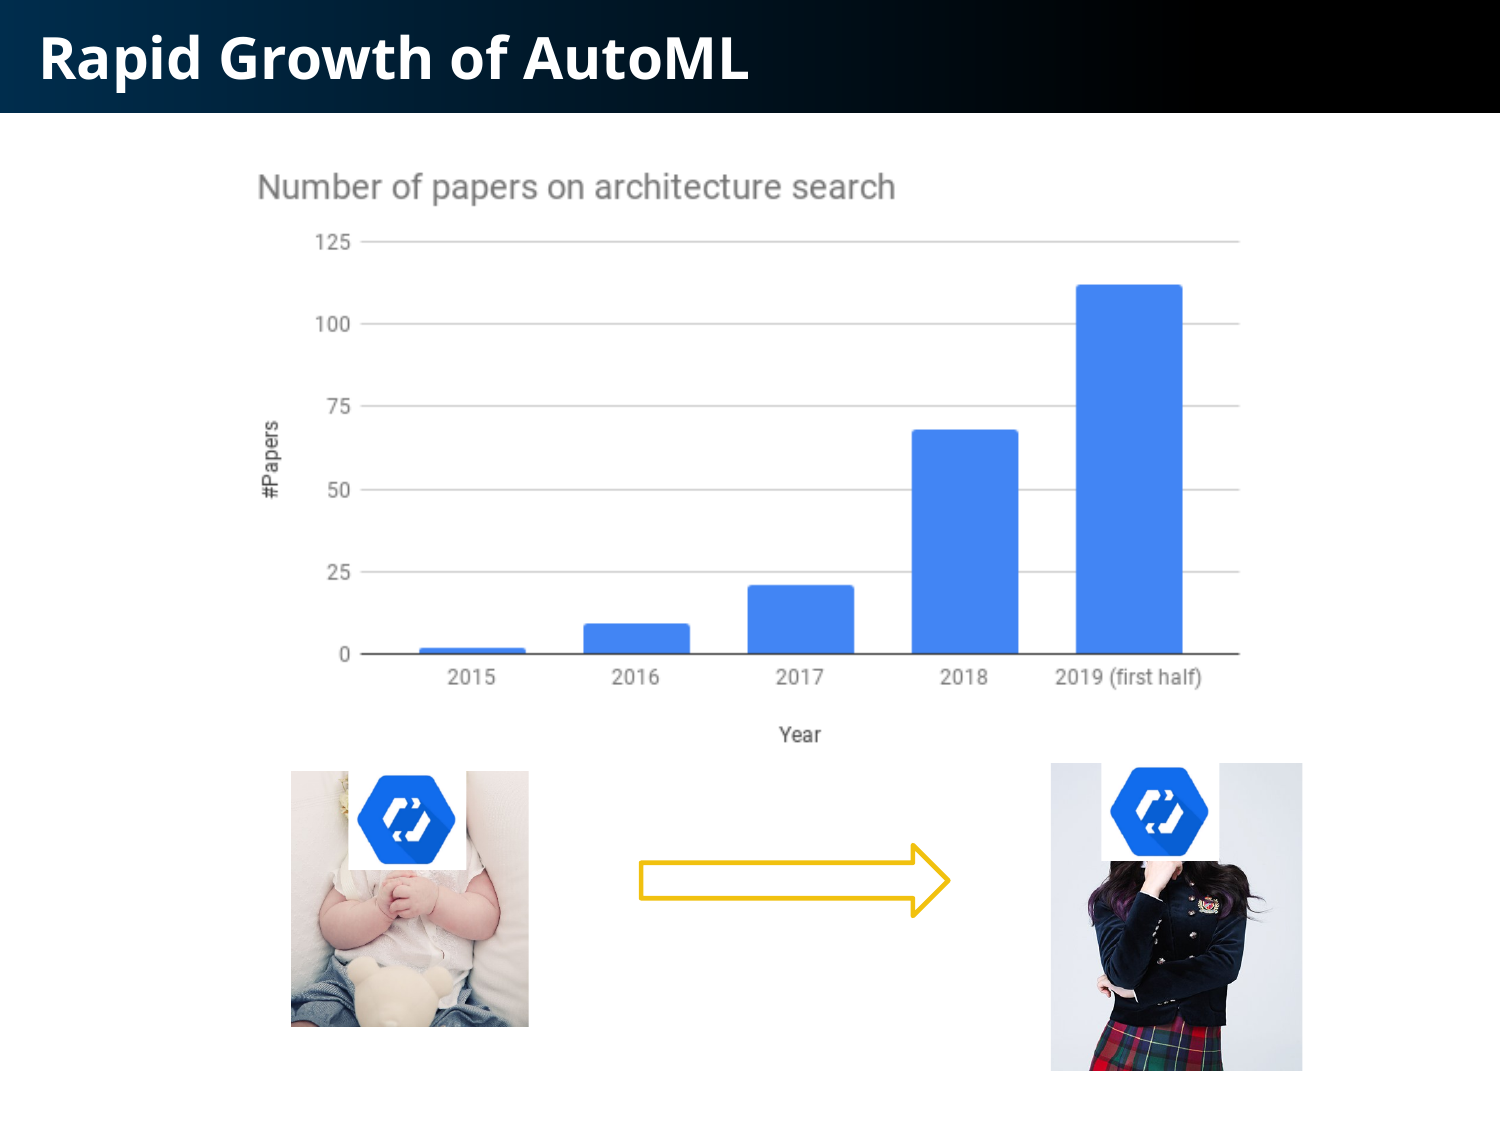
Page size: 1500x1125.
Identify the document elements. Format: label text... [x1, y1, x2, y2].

text_box [641, 845, 949, 916]
picture [254, 160, 1245, 755]
picture [288, 771, 529, 1035]
picture [1050, 763, 1303, 1071]
title Rapid Growth of AutoML [23, 0, 1477, 113]
